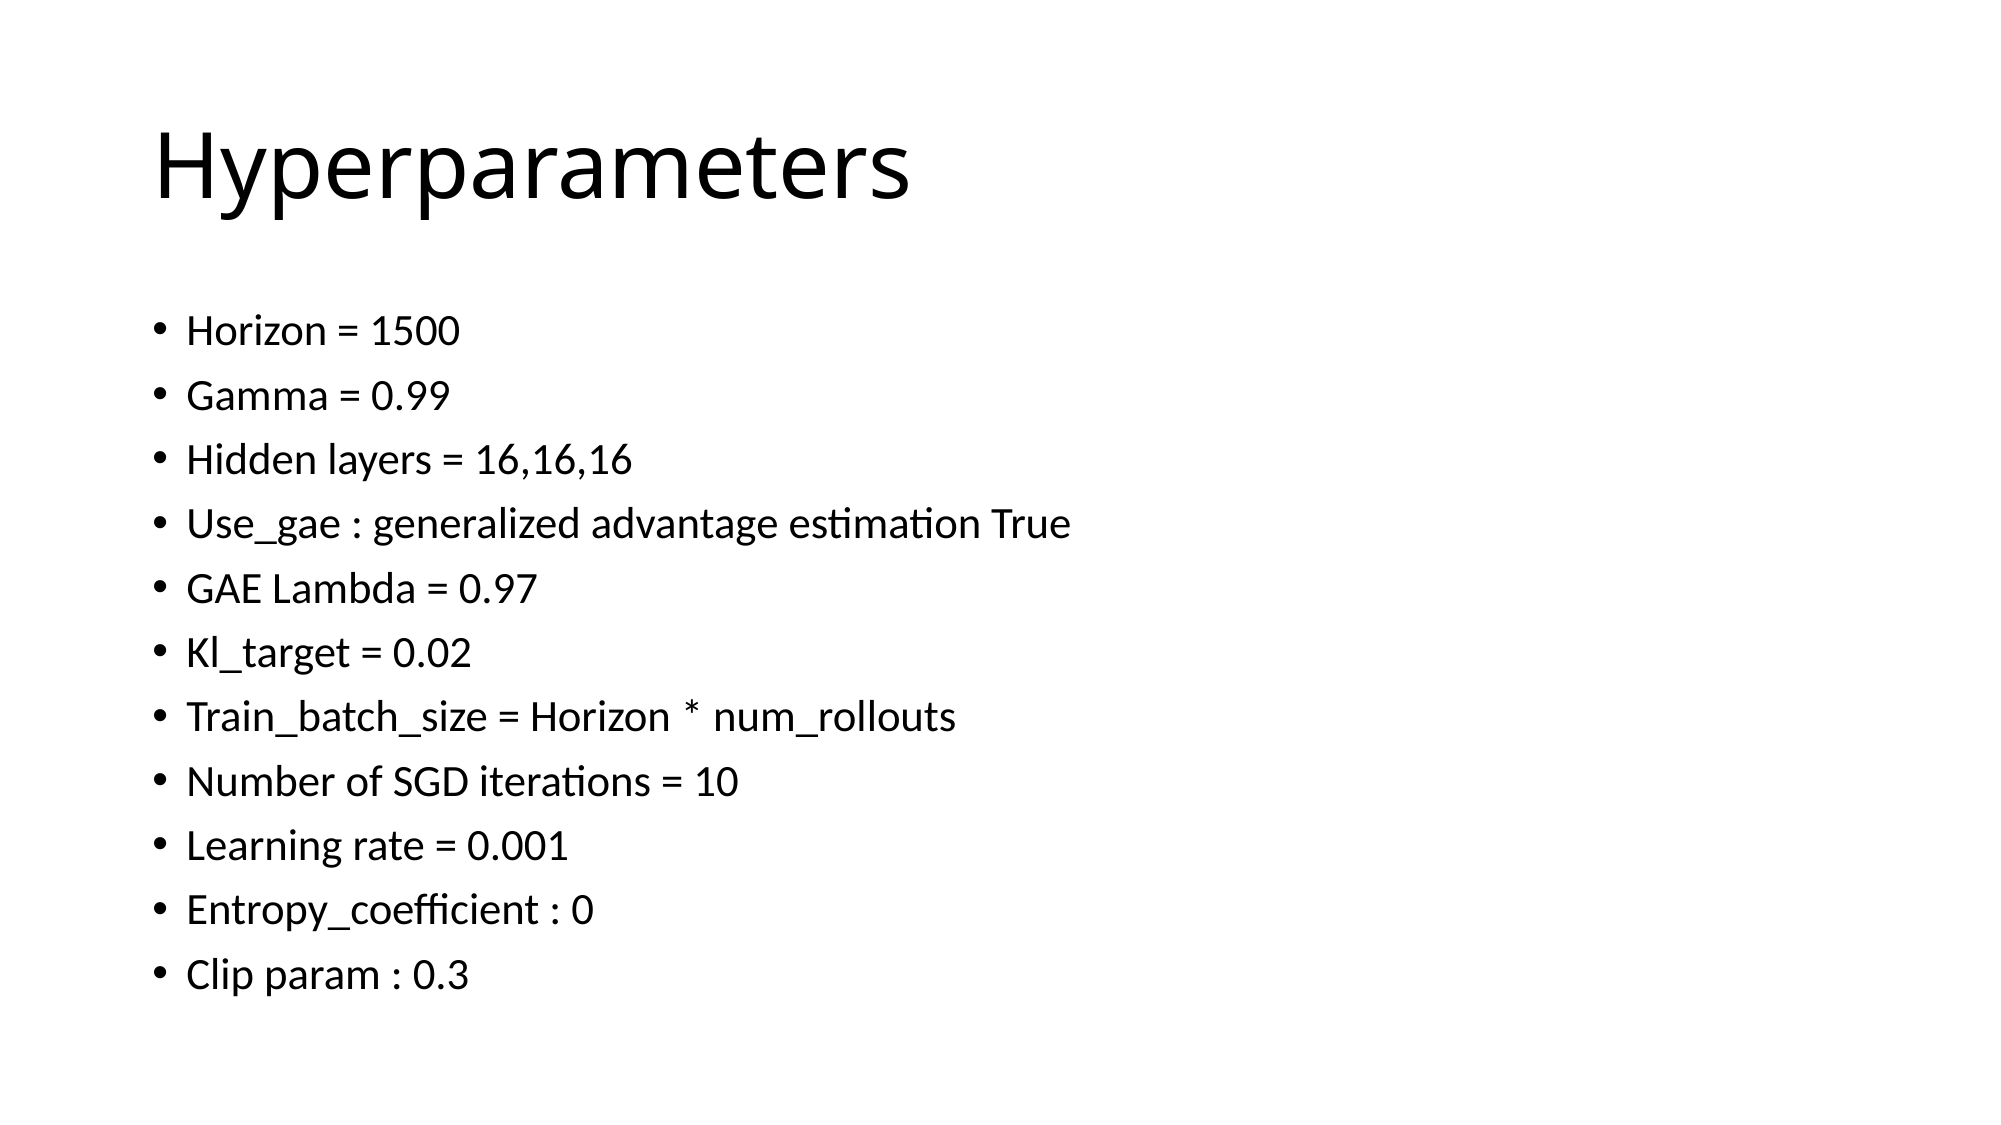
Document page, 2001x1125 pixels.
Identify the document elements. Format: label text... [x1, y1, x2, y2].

list Horizon = 1500 Gamma = 0.99 Hidden layers = 16,16,16 Use_gae : generalized advantage estimation True GAE Lambda = 0.97 Kl_target = 0.02 Train_batch_size = Horizon * num_rollouts Number of SGD iterations = 10 Learning rate = 0.001 Entropy_coefficient : 0 Clip param : 0.3 [137, 299, 1863, 1014]
title Hyperparameters [137, 59, 1863, 278]
